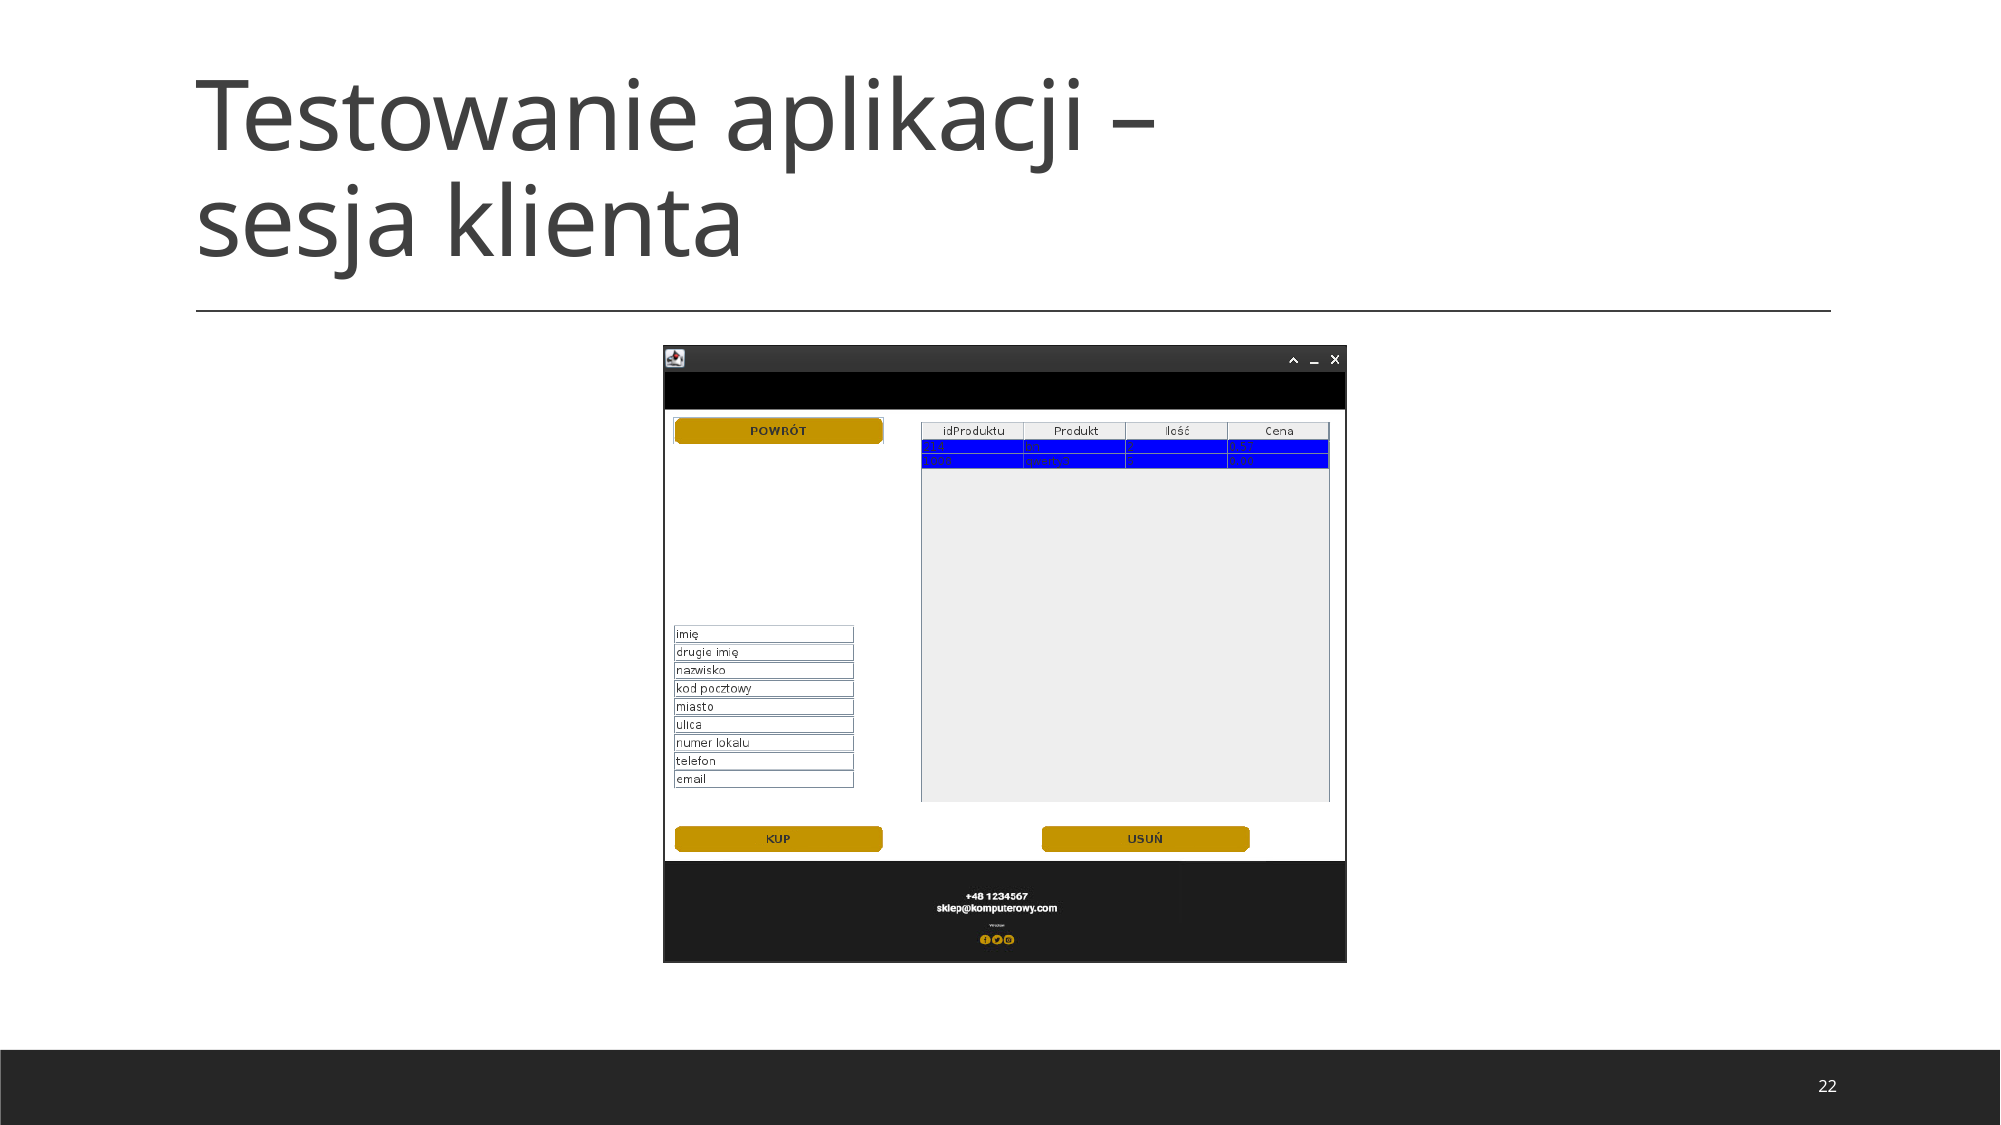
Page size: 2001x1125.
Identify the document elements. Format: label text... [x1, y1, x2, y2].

slide_number 22 [1803, 1057, 1932, 1118]
picture [662, 345, 1348, 964]
title Testowanie aplikacji – sesja klienta [180, 47, 1830, 285]
